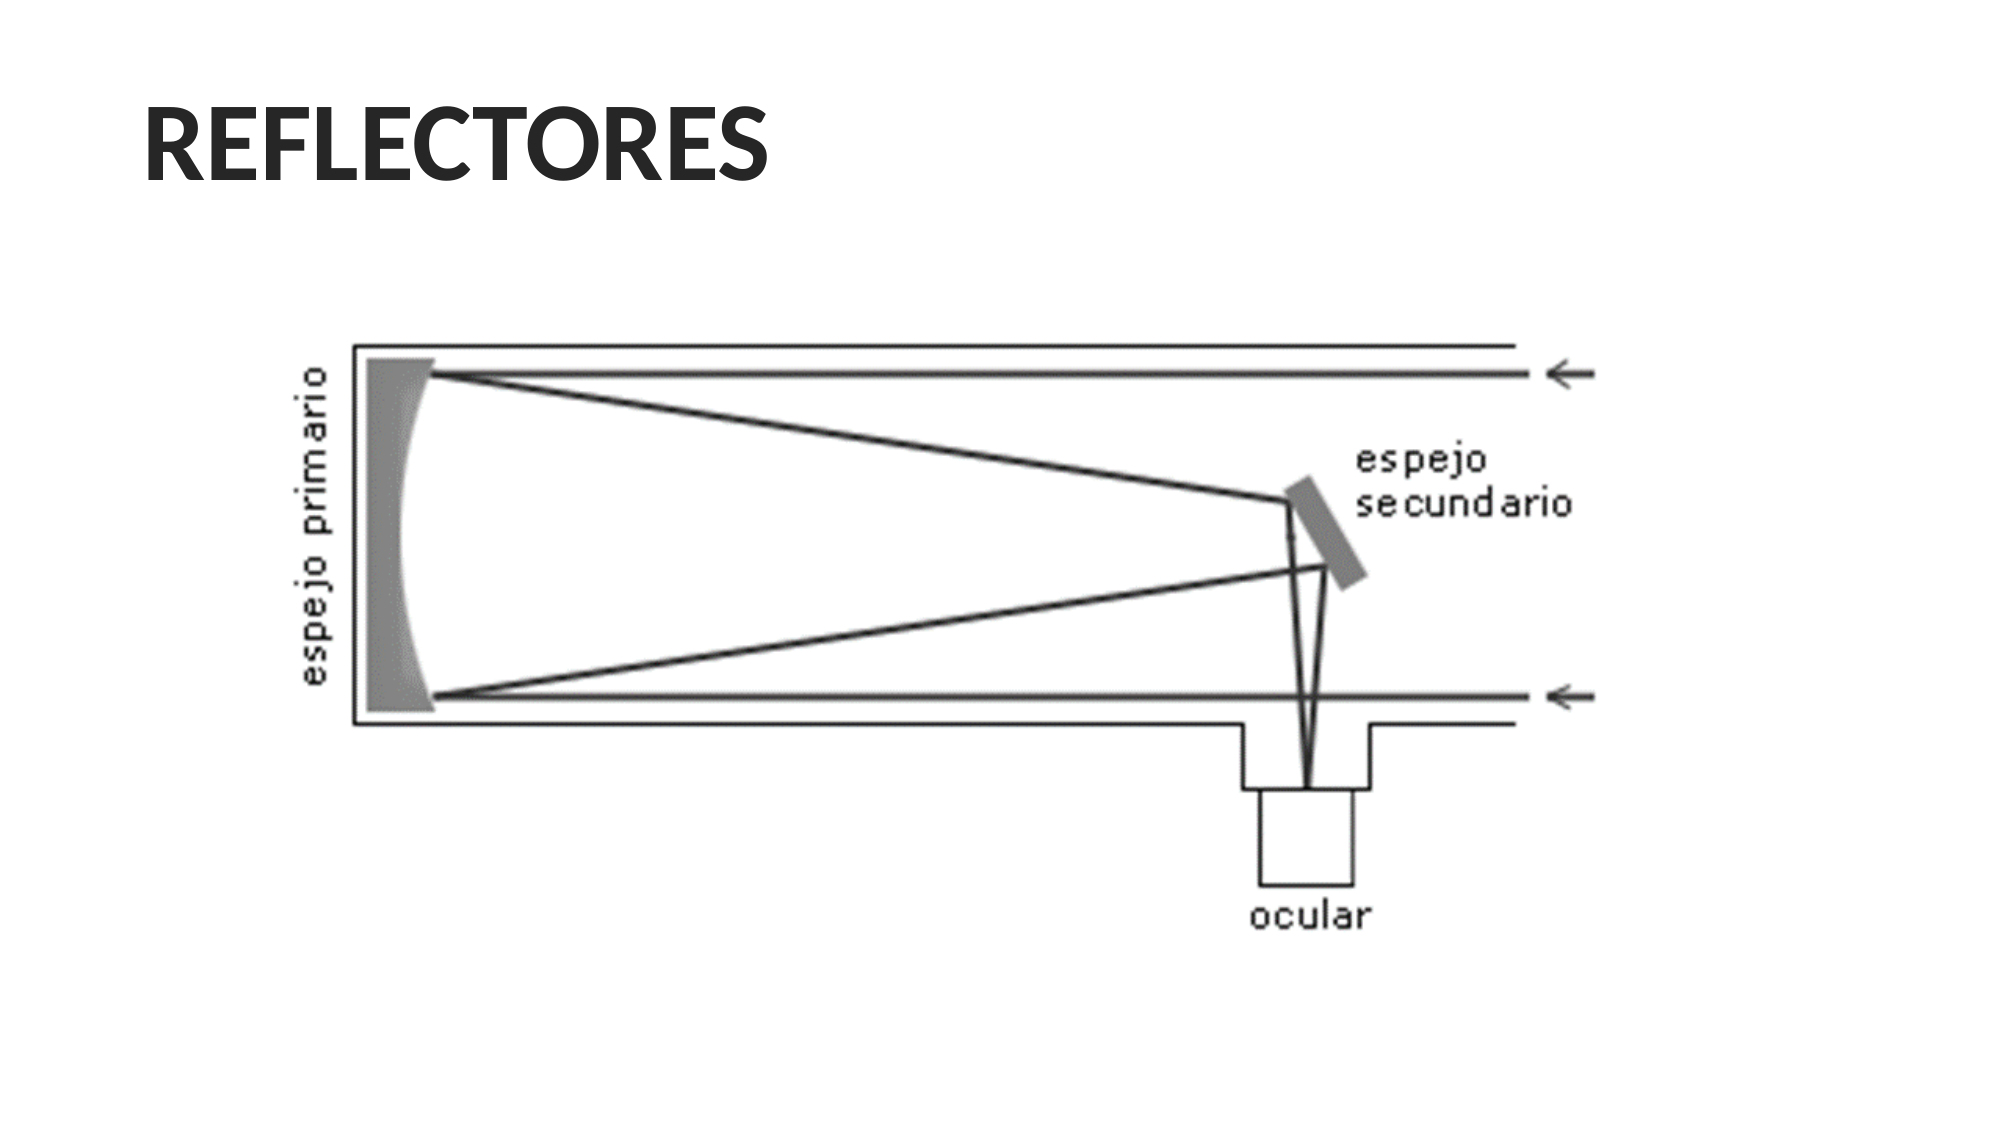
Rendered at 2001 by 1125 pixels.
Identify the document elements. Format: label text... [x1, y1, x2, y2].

picture [281, 307, 1612, 953]
text_box REFLECTORES [127, 61, 787, 211]
